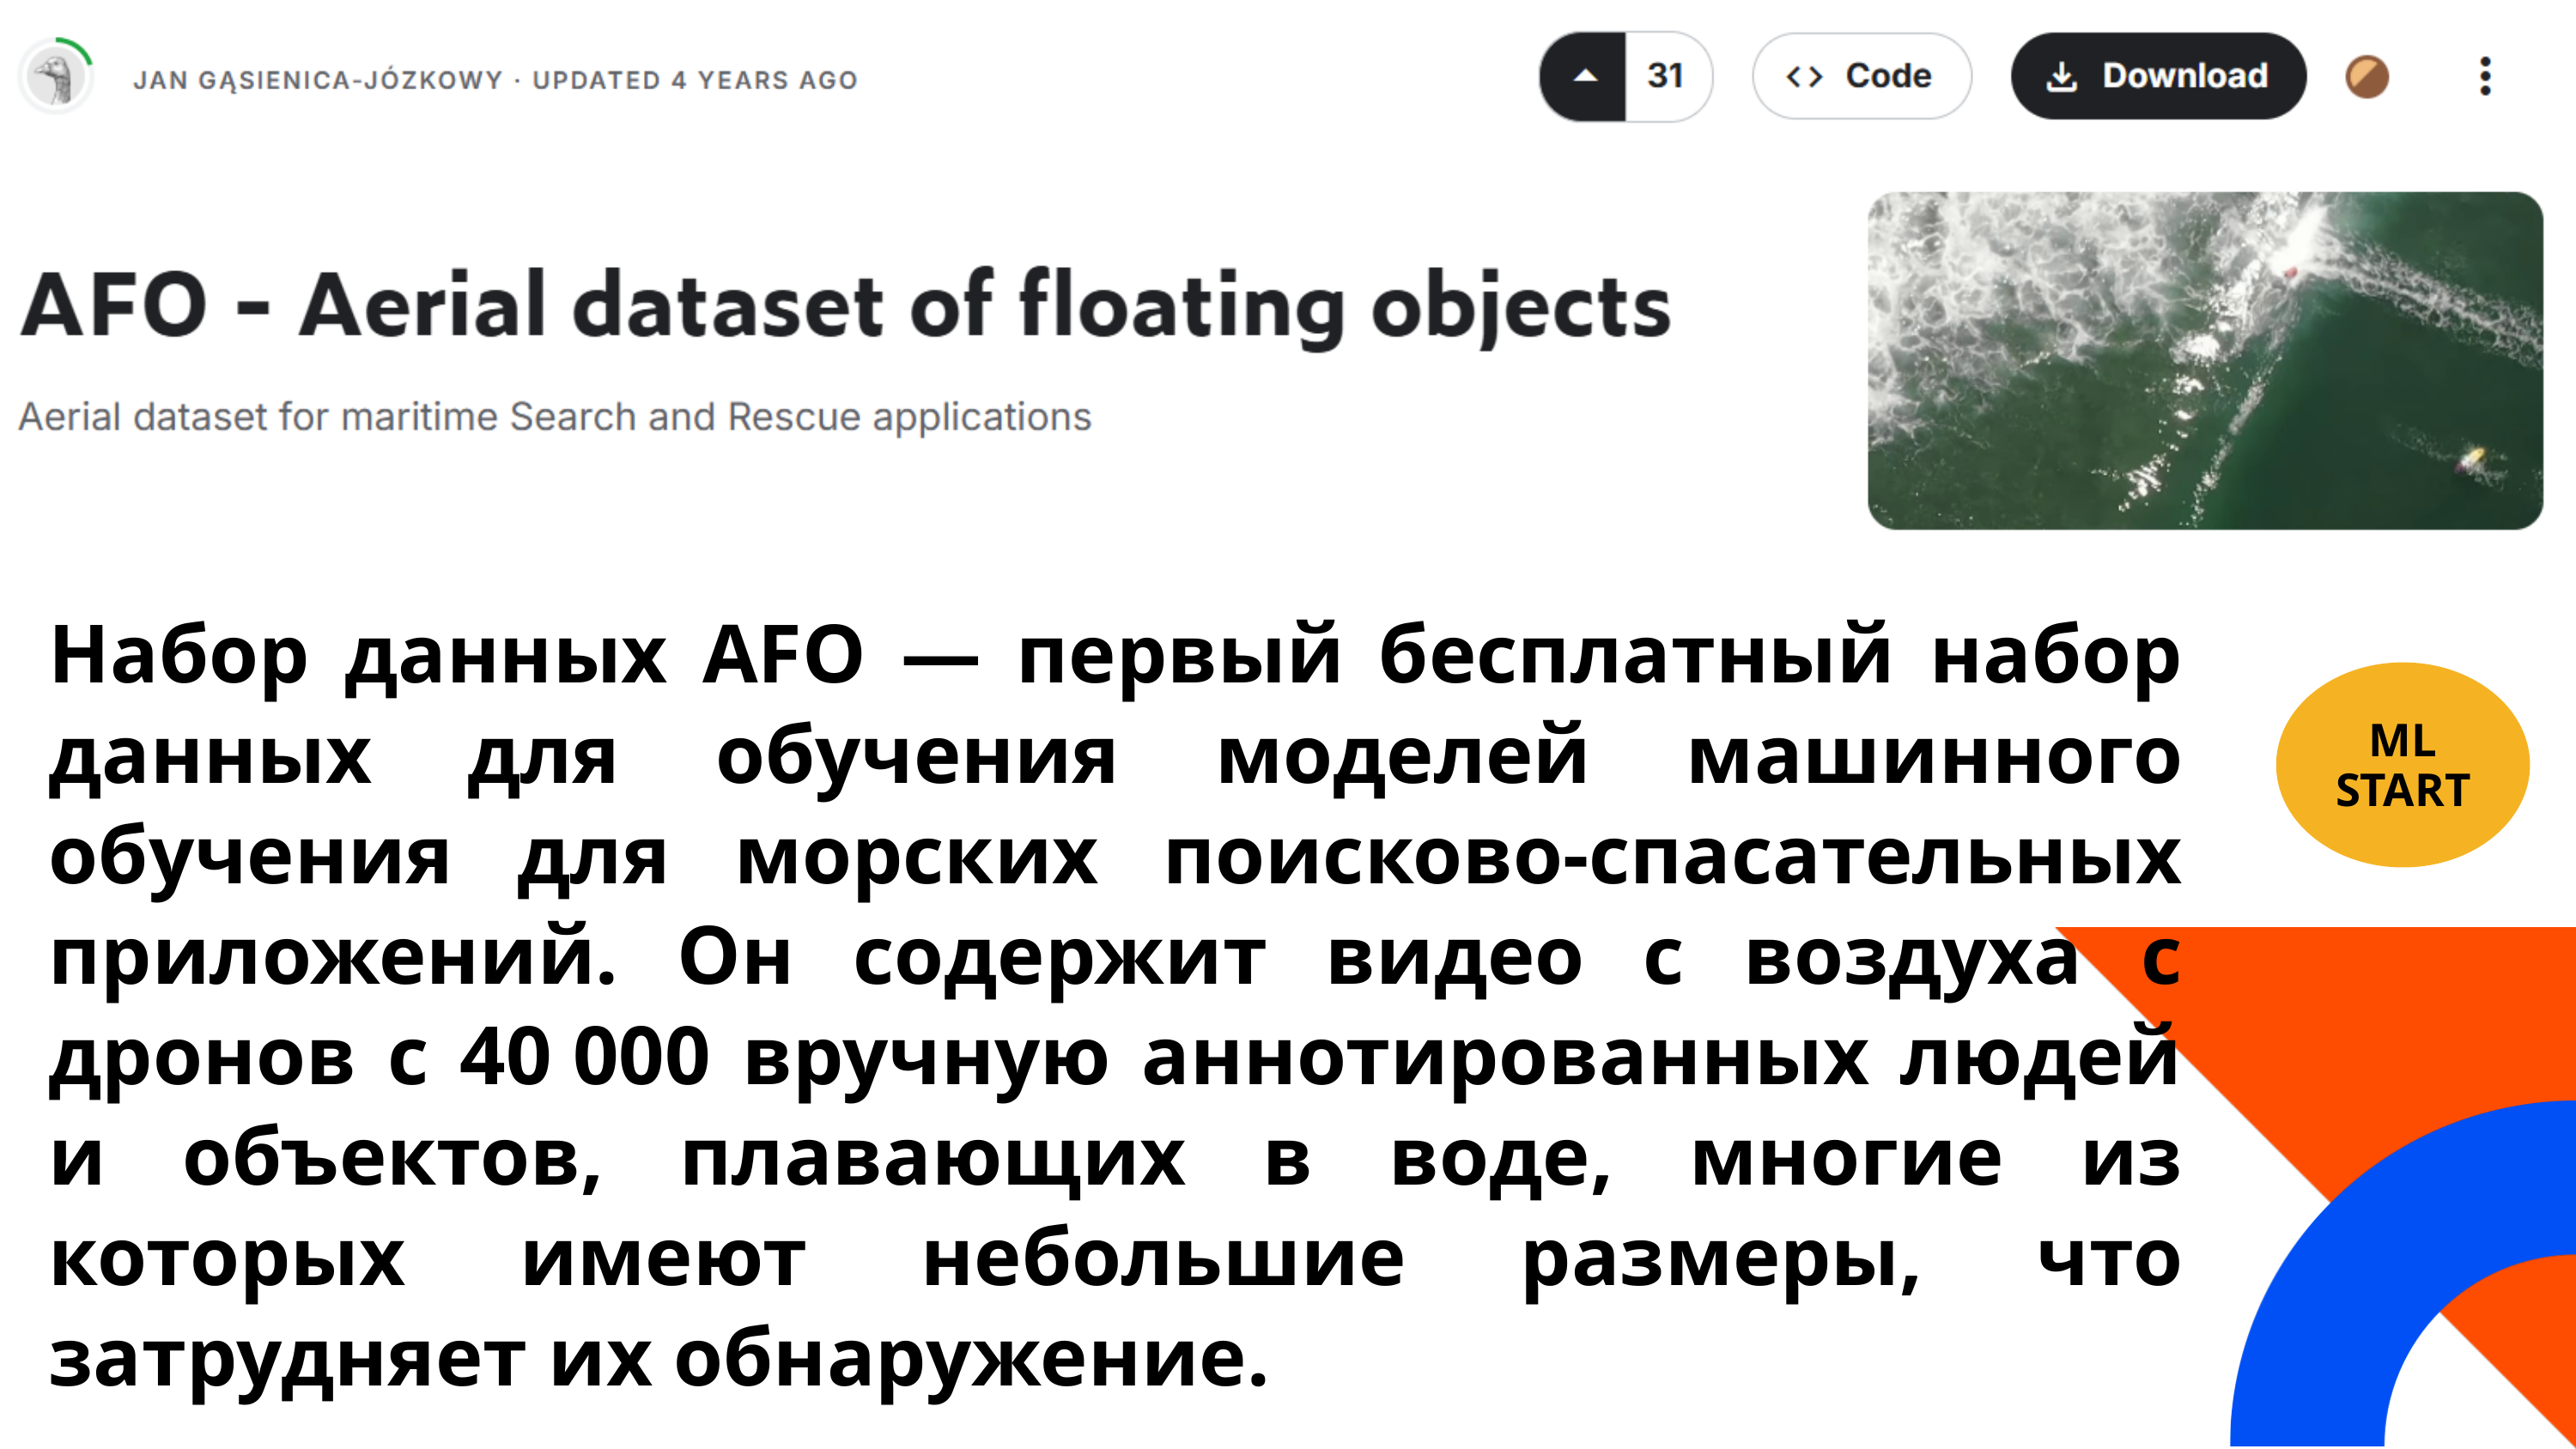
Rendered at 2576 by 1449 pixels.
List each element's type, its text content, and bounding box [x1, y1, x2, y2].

text_box [0, 0, 2576, 603]
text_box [2275, 662, 2530, 868]
text_box [2230, 1100, 2576, 1446]
text_box Набор данных AFO — первый бесплатный набор данных для обучения моделей машинного обучения для морских поисково-спасательных приложений. Он содержит видео с воздуха с дронов с 40 000 вручную аннотированных людей и объектов, плавающих в воде, многие из которых имеют небольшие размеры, что затрудняет их обнаружение. [48, 597, 2184, 1403]
text_box [2055, 927, 2576, 1449]
